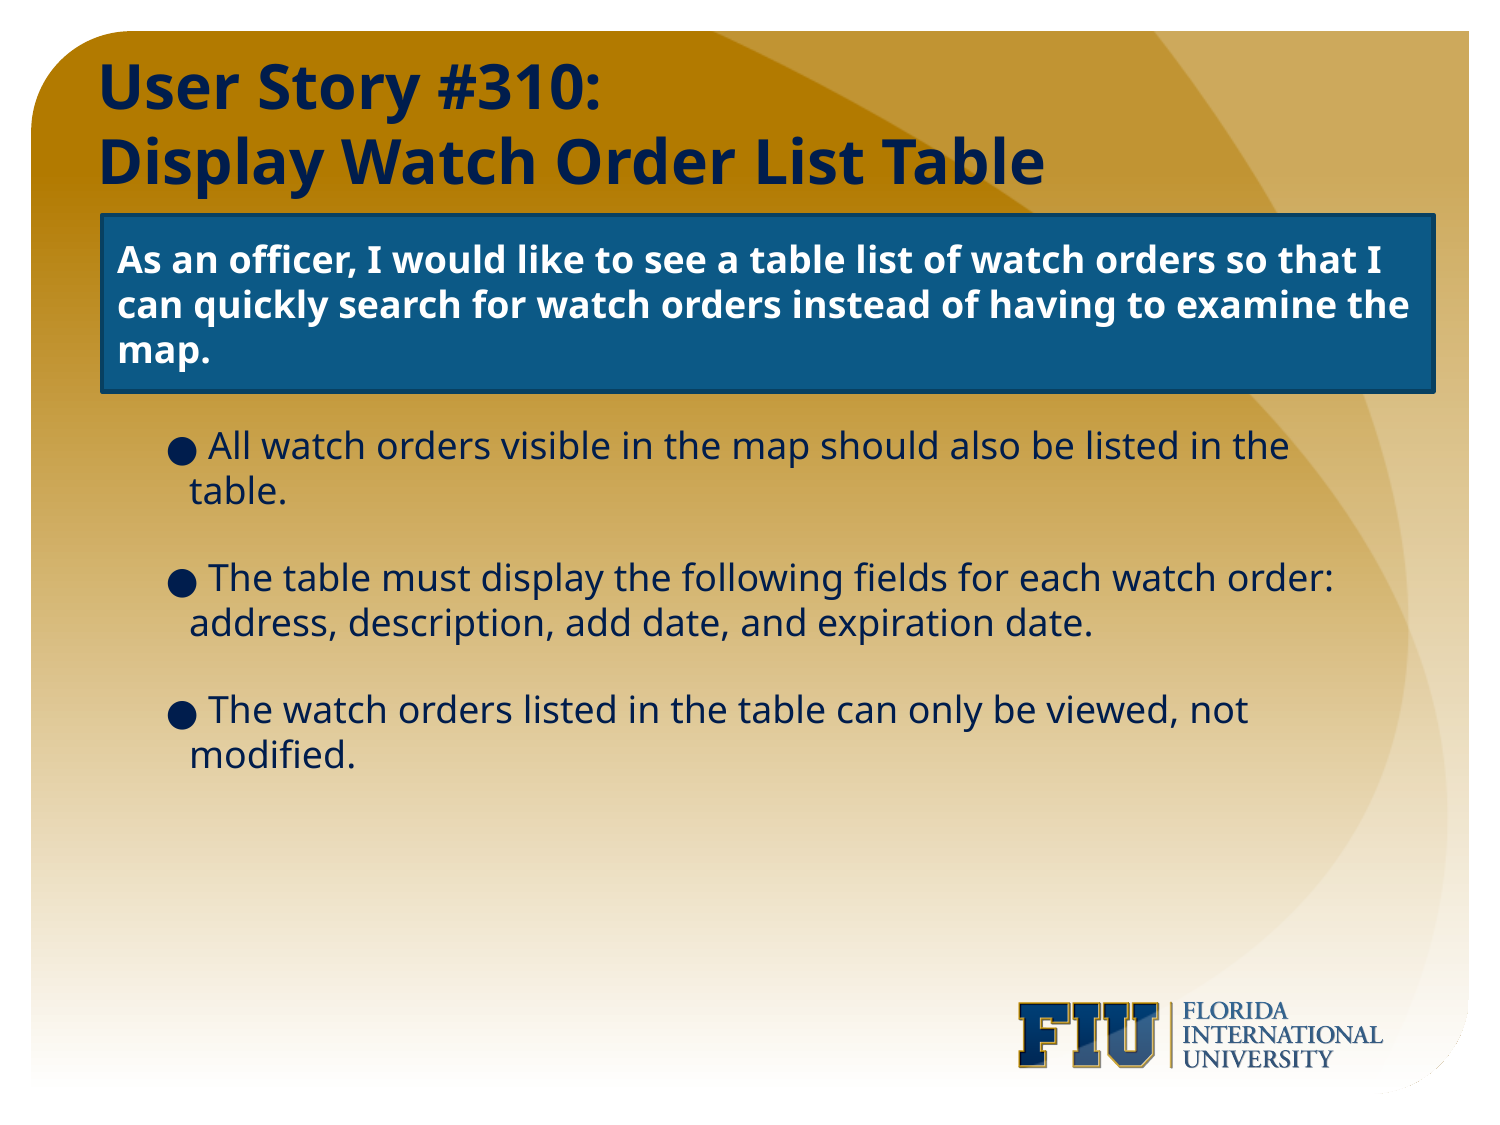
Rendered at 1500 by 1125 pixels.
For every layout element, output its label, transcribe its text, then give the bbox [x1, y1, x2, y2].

picture [24, 30, 1473, 1094]
title User Story #310: Display Watch Order List Table [82, 62, 1455, 205]
list All watch orders visible in the map should also be listed in the table. The table must display the following fields for each watch order: address, description, add date, and expiration date. The watch orders listed in the table can only be viewed, not modified. [127, 414, 1372, 1087]
text_box As an officer, I would like to see a table list of watch orders so that I can quickly search for watch orders instead of having to examine the map. [102, 214, 1434, 392]
